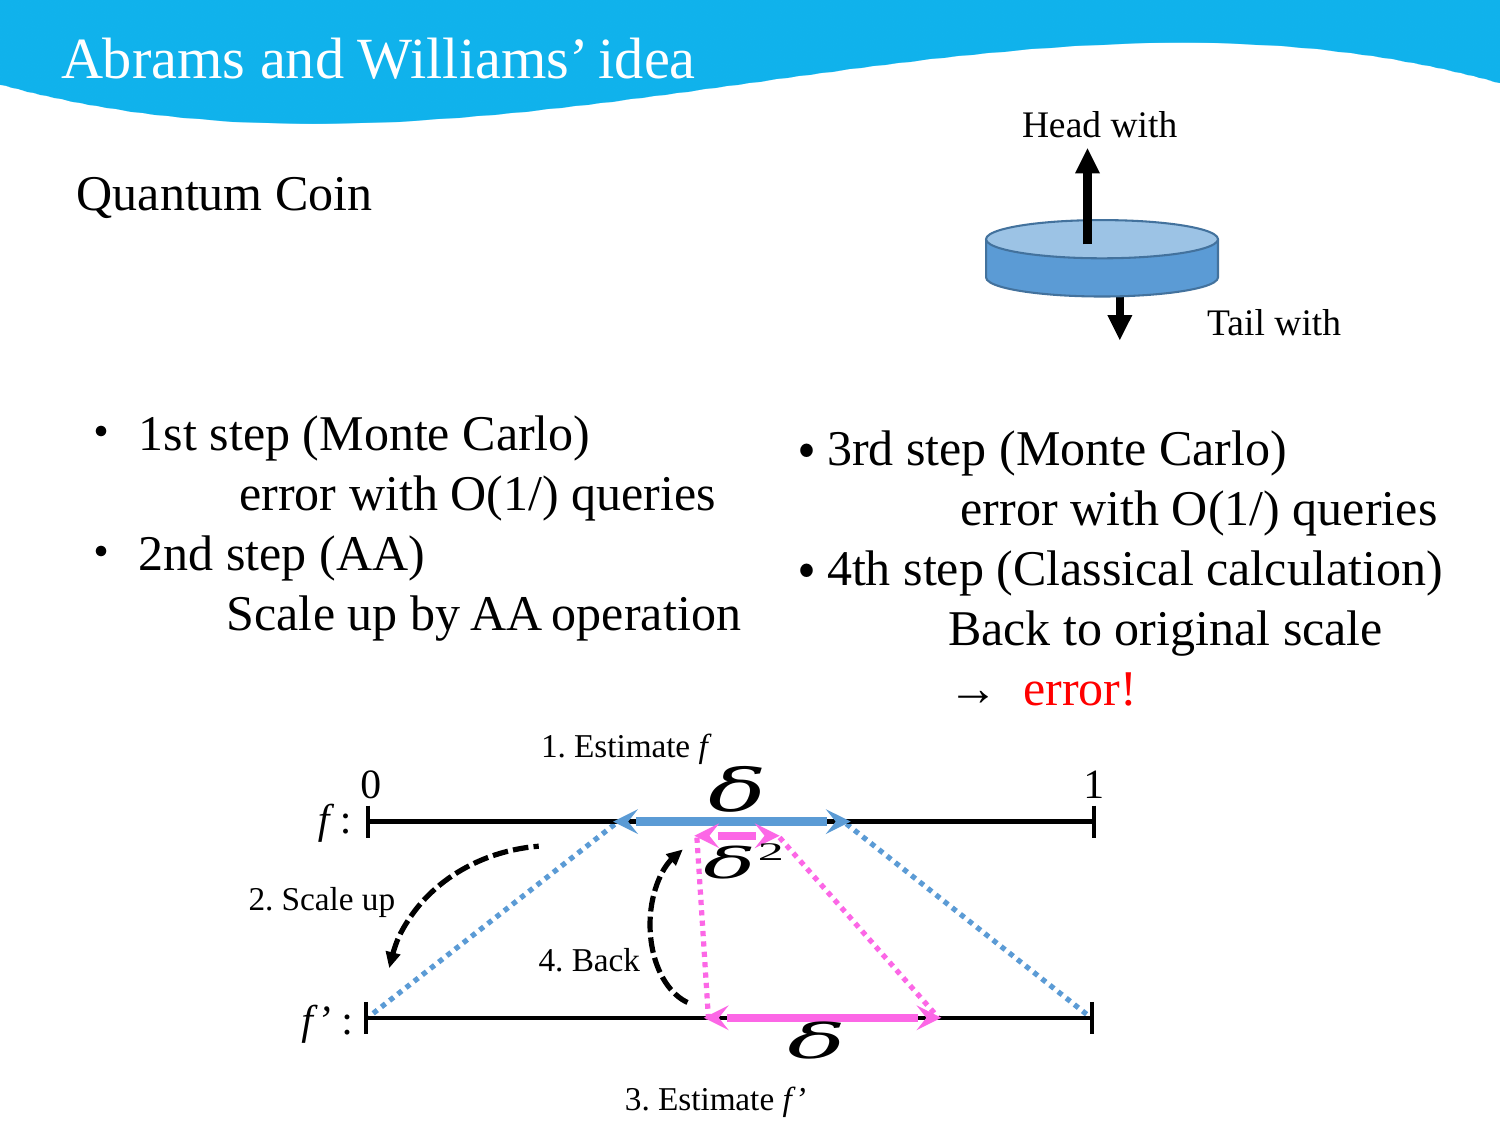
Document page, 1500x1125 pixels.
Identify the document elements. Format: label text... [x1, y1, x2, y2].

text_box [649, 849, 696, 1004]
picture [0, 43, 1500, 1125]
text_box Abrams and Williams’ idea [46, 12, 711, 98]
text_box [1092, 219, 1220, 298]
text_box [846, 823, 1090, 1017]
text_box 0 [345, 749, 397, 815]
text_box 1. Estimate f [526, 717, 723, 772]
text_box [696, 837, 709, 1020]
text_box 2. Scale up [233, 869, 368, 925]
text_box 3. Estimate f’ [610, 1069, 821, 1125]
text_box [984, 219, 1119, 298]
text_box 4. Back [615, 931, 656, 986]
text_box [779, 837, 938, 1018]
text_box f : [303, 784, 367, 850]
text_box 1 [1068, 749, 1120, 815]
text_box f’ : [286, 985, 368, 1051]
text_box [368, 824, 615, 1017]
